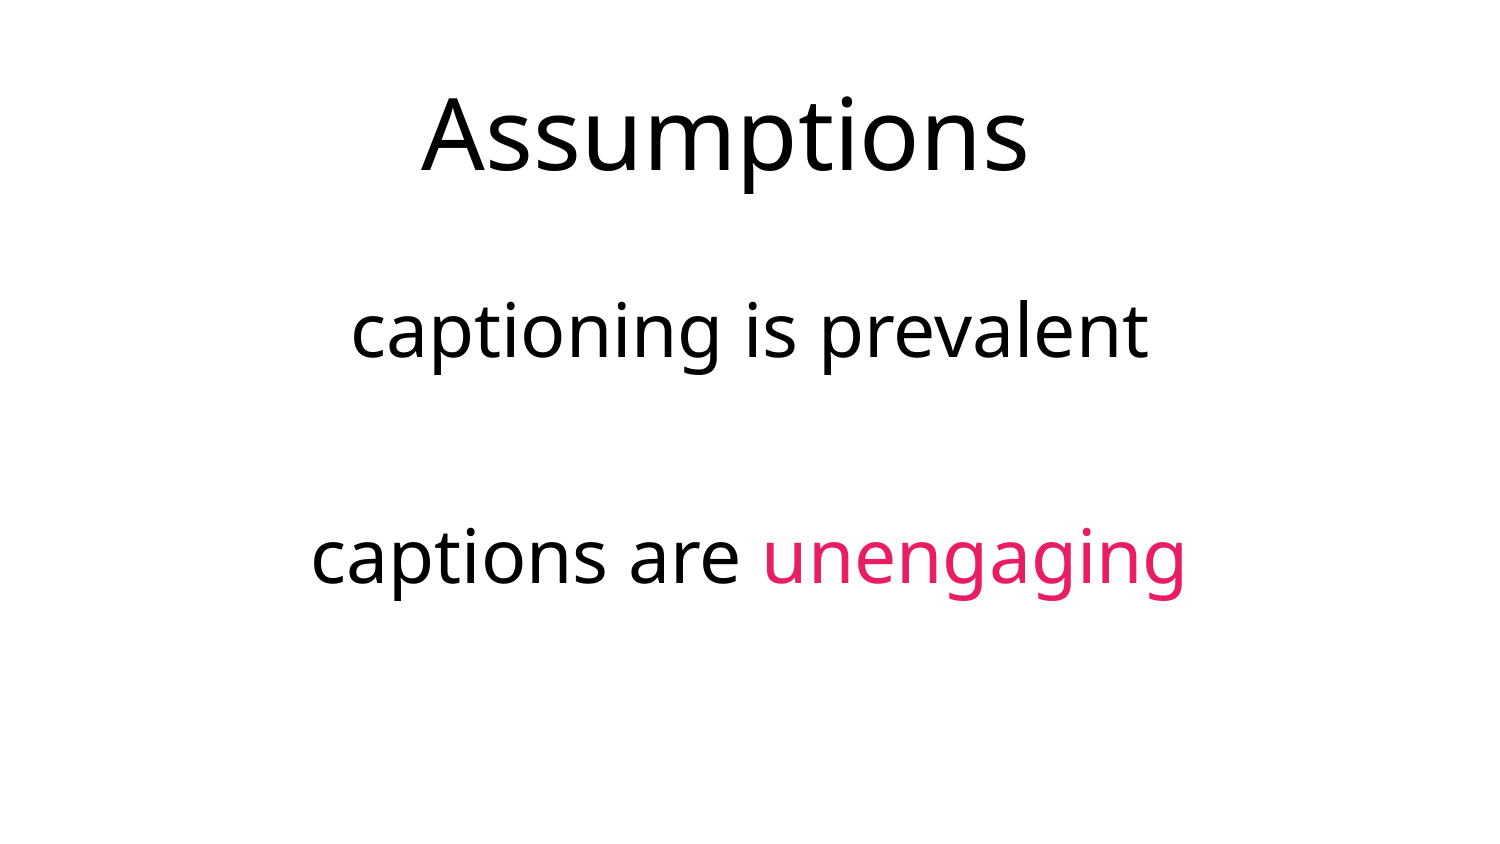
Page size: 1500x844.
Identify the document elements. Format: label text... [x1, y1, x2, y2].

list captions are unengaging [0, 480, 1500, 638]
list captioning is prevalent [0, 253, 1500, 411]
text_box Assumptions [60, 55, 1392, 174]
